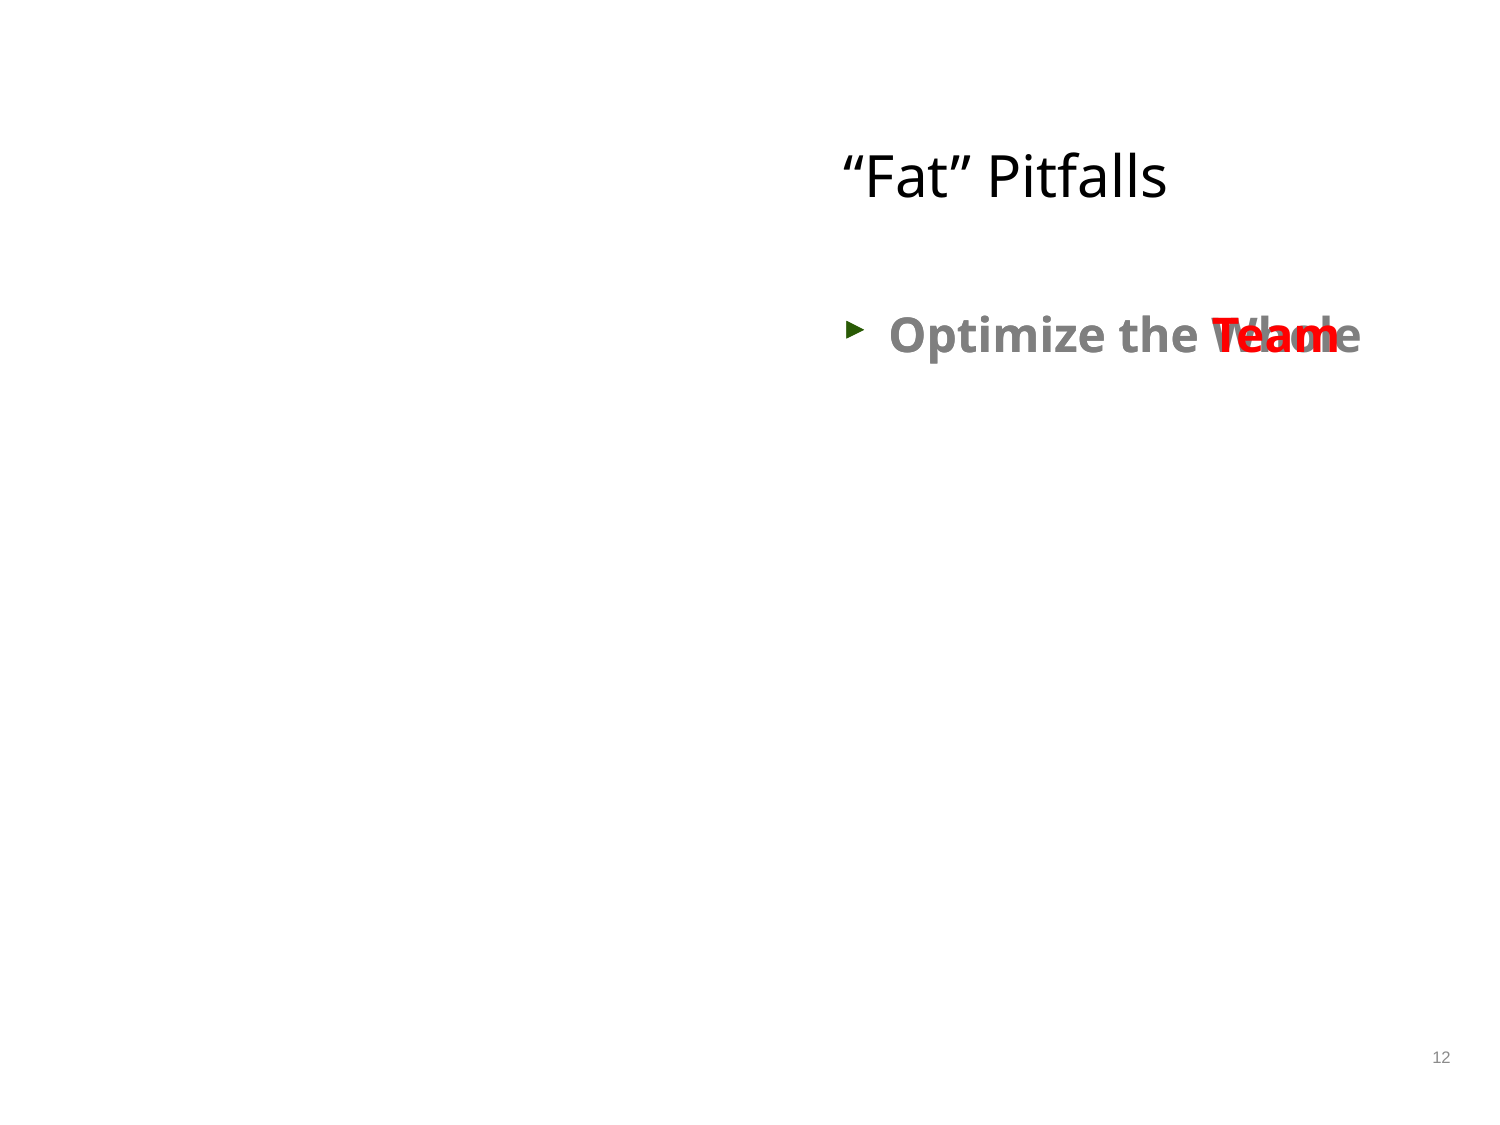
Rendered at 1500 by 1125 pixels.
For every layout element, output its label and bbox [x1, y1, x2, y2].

picture [755, 0, 1500, 1125]
